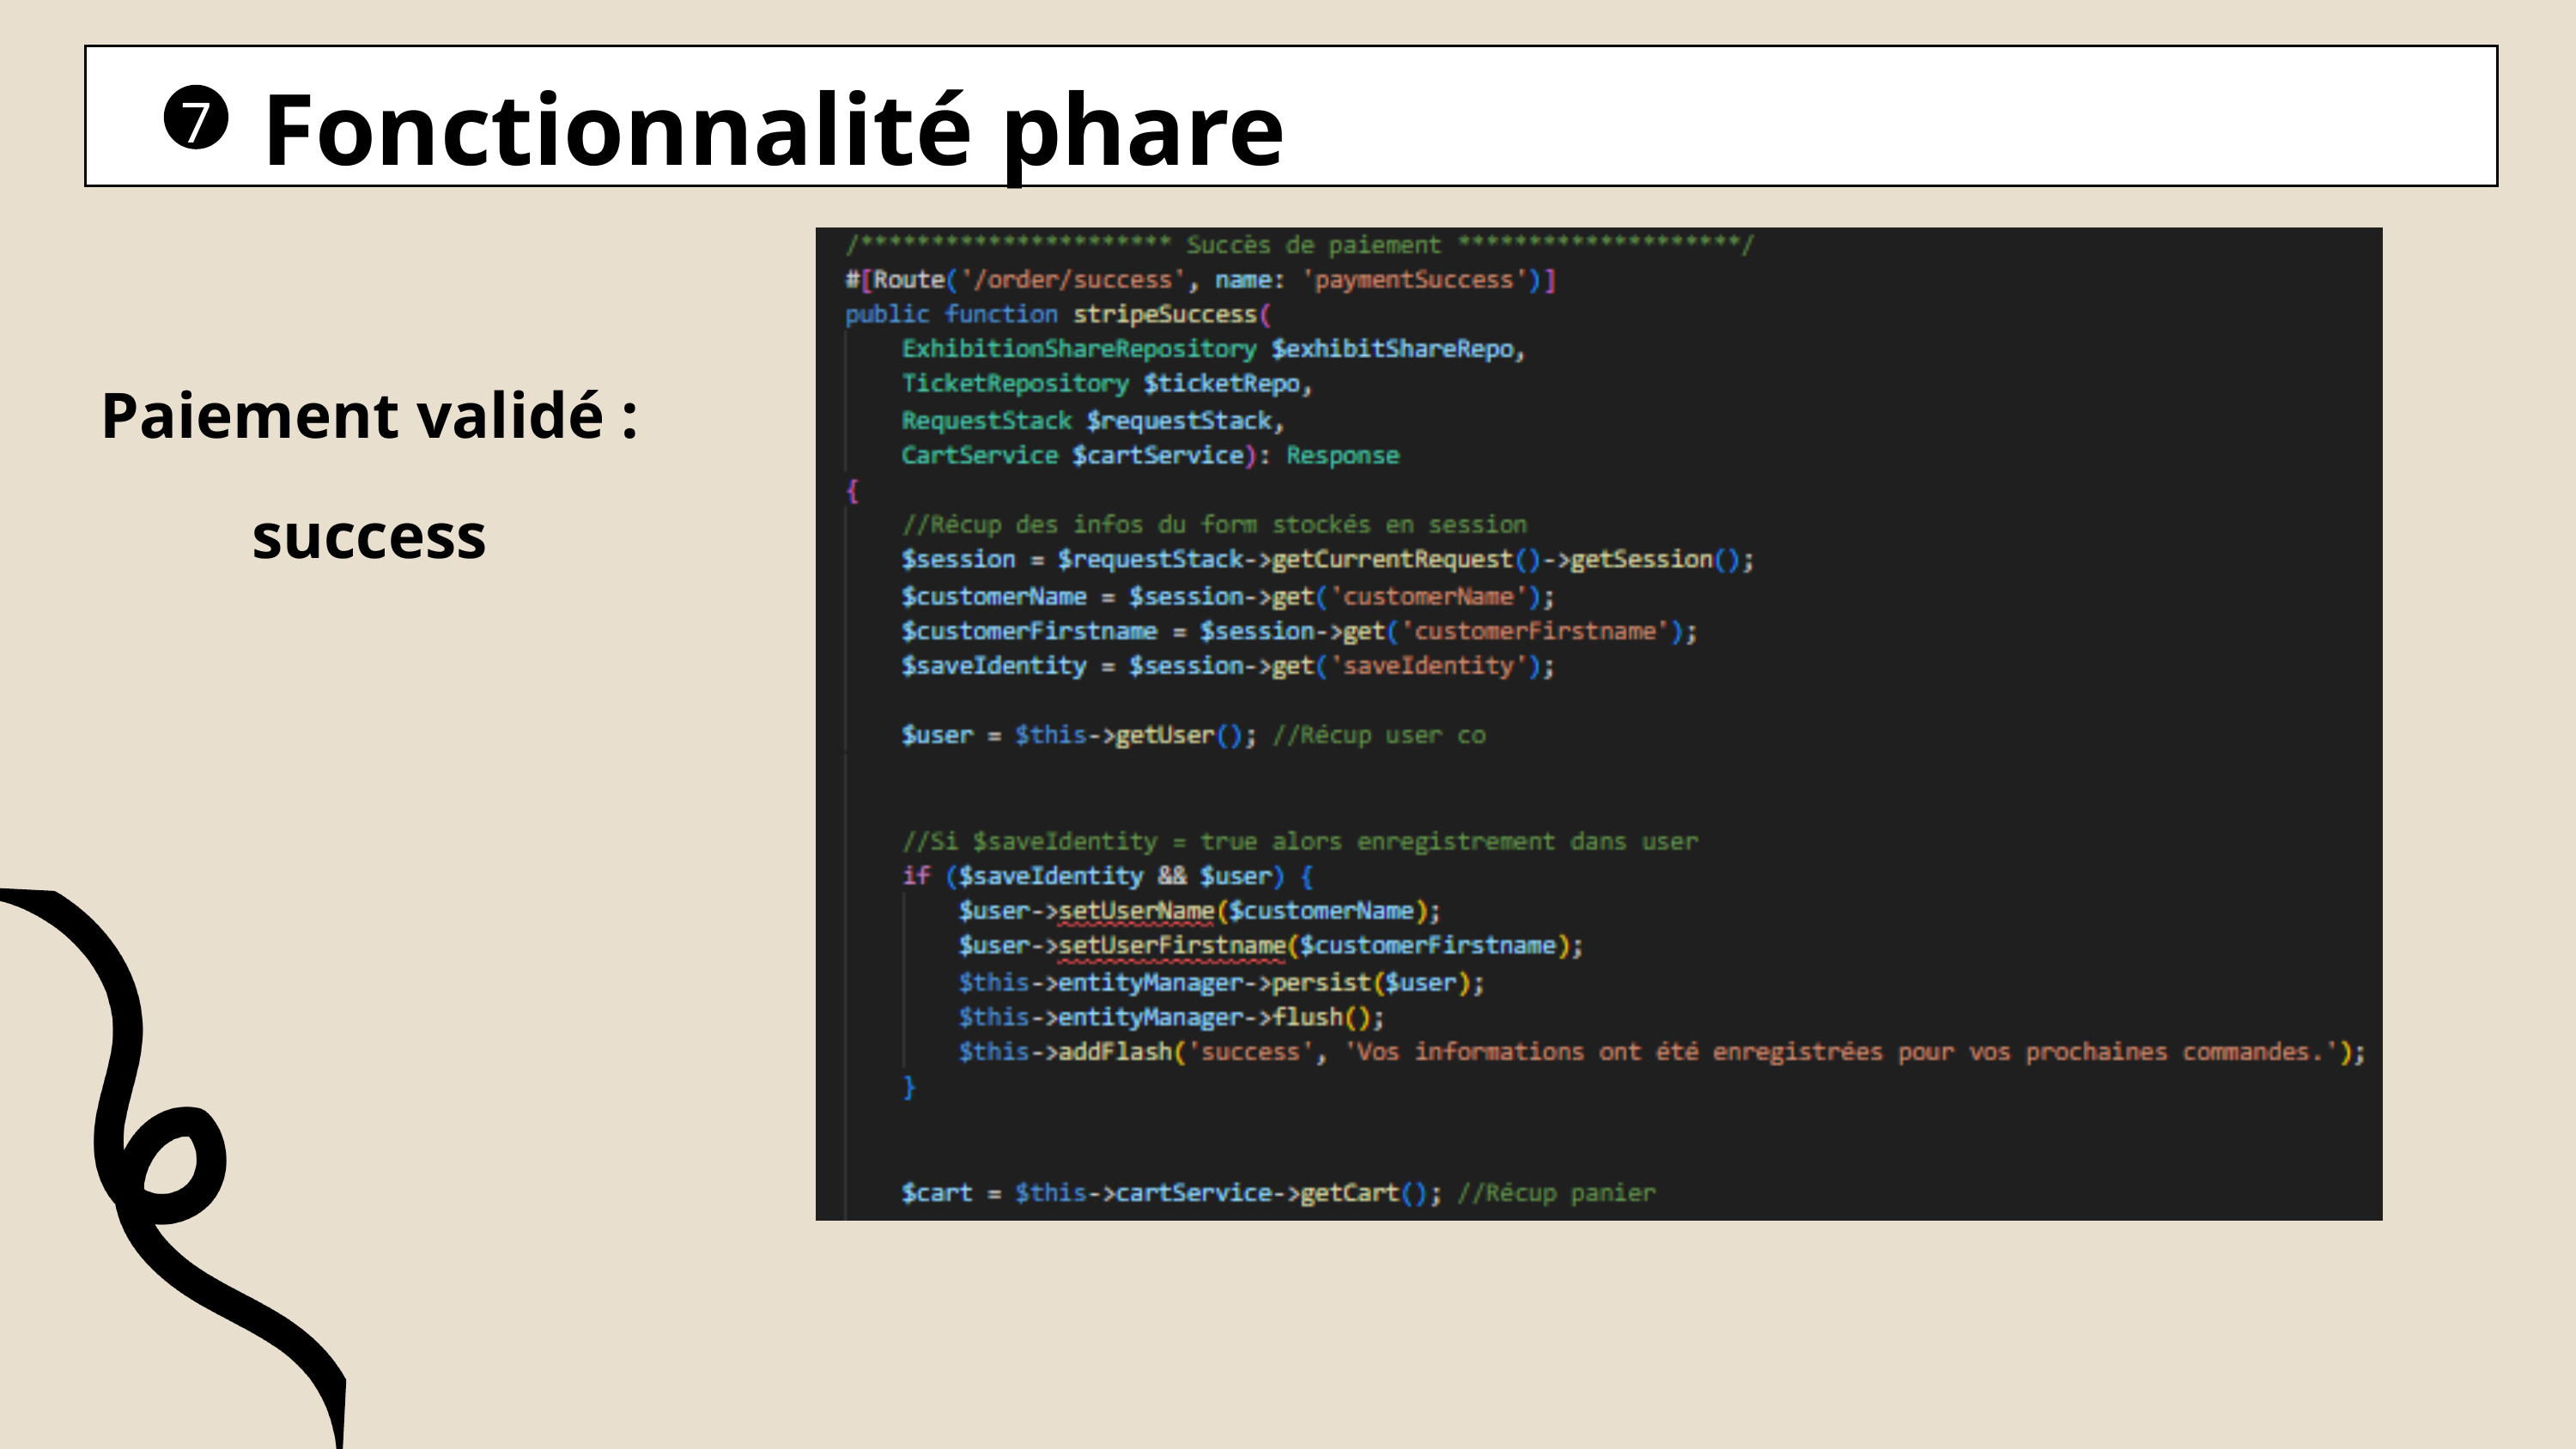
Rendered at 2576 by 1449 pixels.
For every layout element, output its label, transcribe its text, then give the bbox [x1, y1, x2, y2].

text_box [163, 76, 229, 152]
picture [815, 227, 2384, 1221]
text_box [0, 888, 370, 1449]
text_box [85, 45, 2499, 186]
text_box Paiement validé : success [80, 330, 660, 571]
